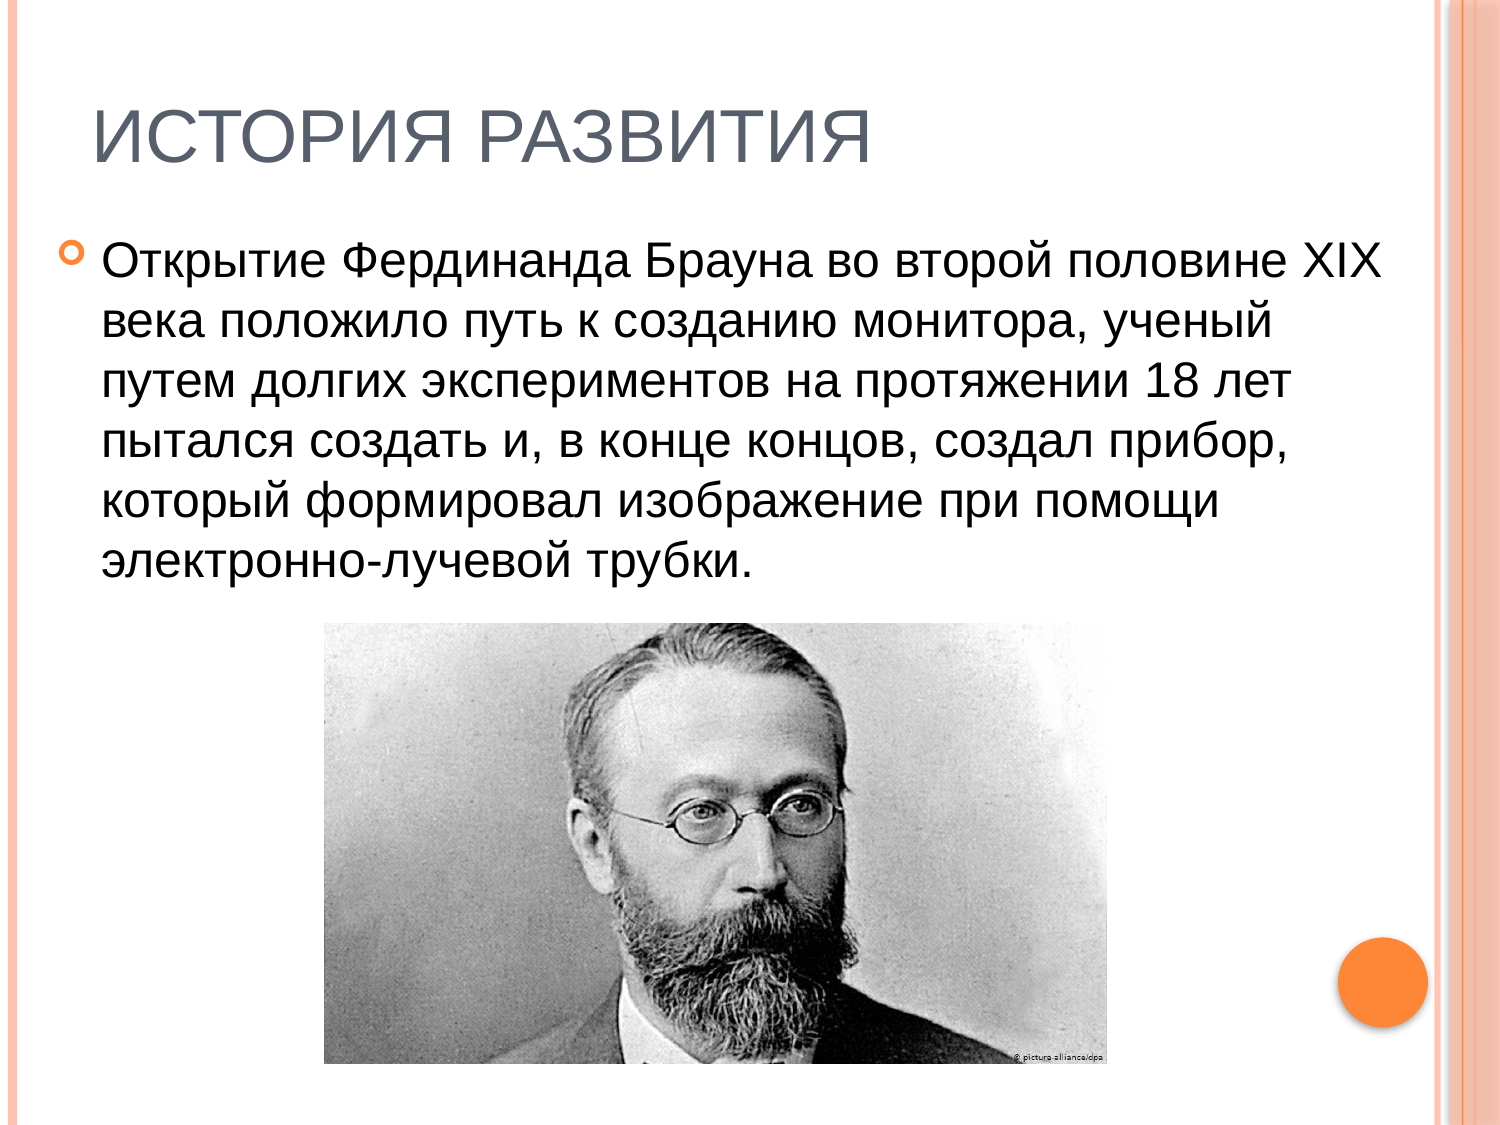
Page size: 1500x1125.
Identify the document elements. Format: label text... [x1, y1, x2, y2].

picture [324, 622, 1107, 1064]
title История развития [76, 19, 1302, 186]
list Открытие Фердинанда Брауна во второй половине XIX века положило путь к созданию монитора, ученый путем долгих экспериментов на протяжении 18 лет пытался создать и, в конце концов, создал прибор, который формировал изображение при помощи электронно-лучевой трубки. [41, 219, 1402, 662]
